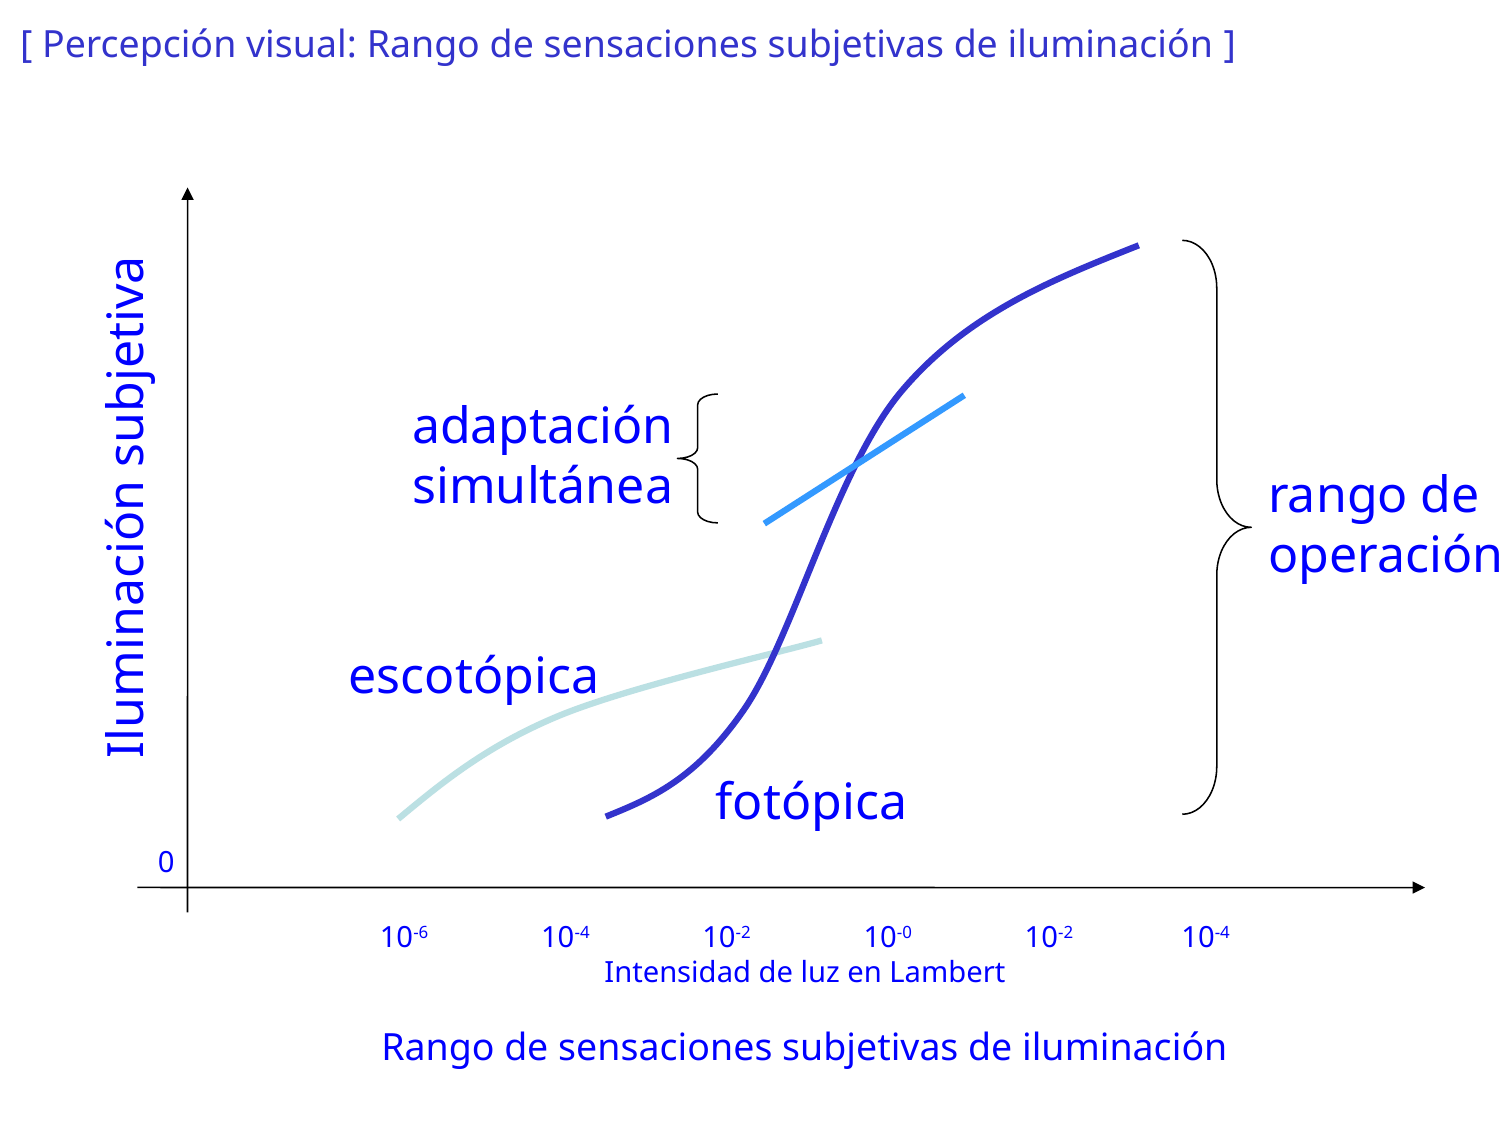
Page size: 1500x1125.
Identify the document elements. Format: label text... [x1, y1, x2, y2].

text_box [398, 658, 752, 819]
text_box 10-6 10-4 10-2 10-0 10-2 10-4 Intensidad de luz en Lambert Rango de sensaciones subjetivas de iluminación [357, 911, 1253, 1076]
text_box escotópica [333, 635, 614, 711]
text_box [605, 245, 1139, 817]
text_box [1182, 240, 1252, 815]
text_box 0 [143, 836, 190, 886]
text_box [771, 640, 822, 662]
text_box [181, 187, 194, 836]
text_box [ Percepción visual: Rango de sensaciones subjetivas de iluminación ] [5, 12, 1251, 73]
text_box [137, 881, 1426, 894]
text_box [677, 394, 718, 523]
text_box Iluminación subjetiva [86, 241, 161, 774]
text_box rango de operación [1253, 455, 1500, 590]
text_box fotópica [700, 761, 922, 837]
text_box adaptación simultánea [397, 386, 689, 522]
